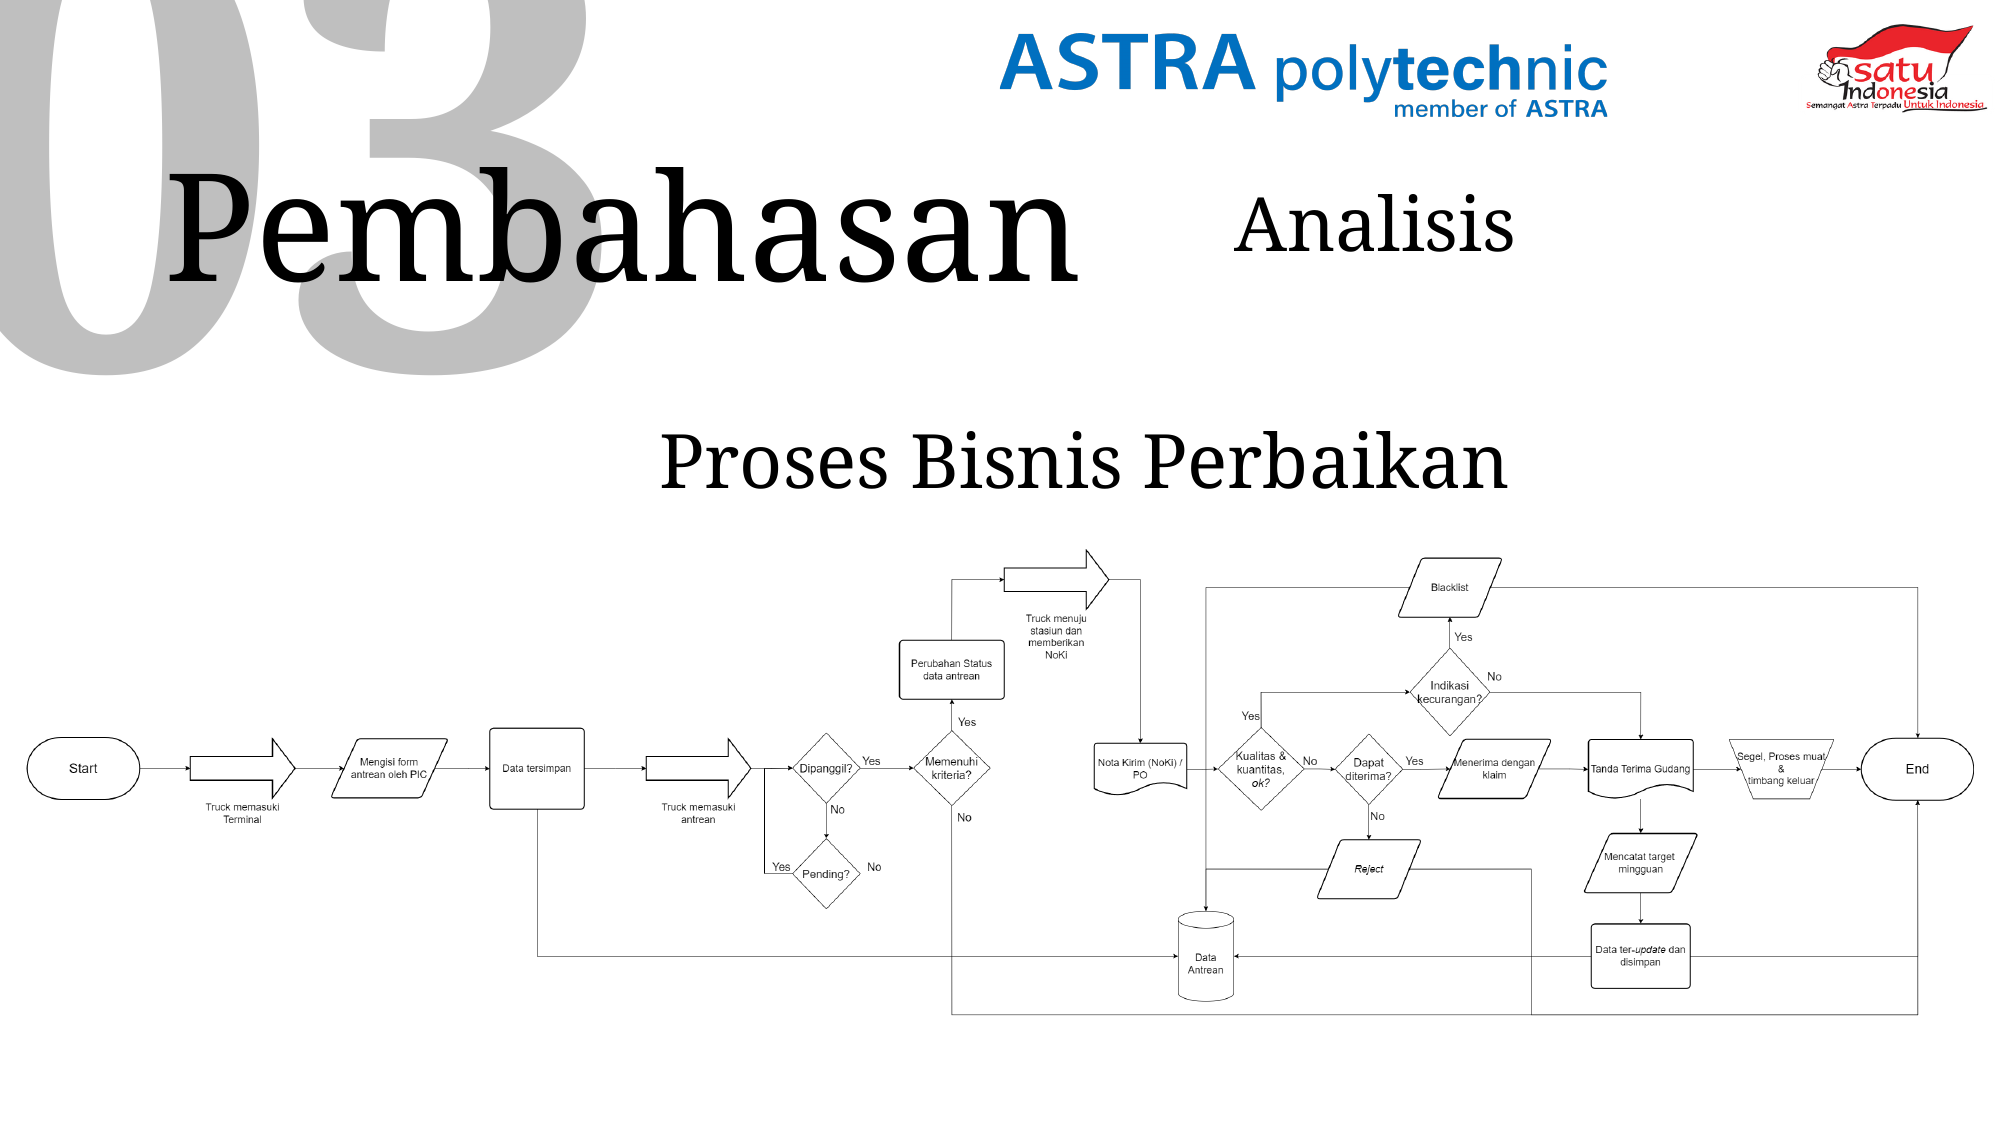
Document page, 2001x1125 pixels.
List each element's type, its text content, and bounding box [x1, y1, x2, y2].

text_box Proses Bisnis Perbaikan [644, 406, 1552, 512]
text_box 03 [0, 0, 810, 503]
text_box Analisis [1219, 169, 2000, 275]
text_box [999, 33, 1608, 117]
text_box [1779, 13, 2000, 124]
picture [26, 549, 1974, 1021]
text_box Pembahasan [150, 123, 1140, 319]
